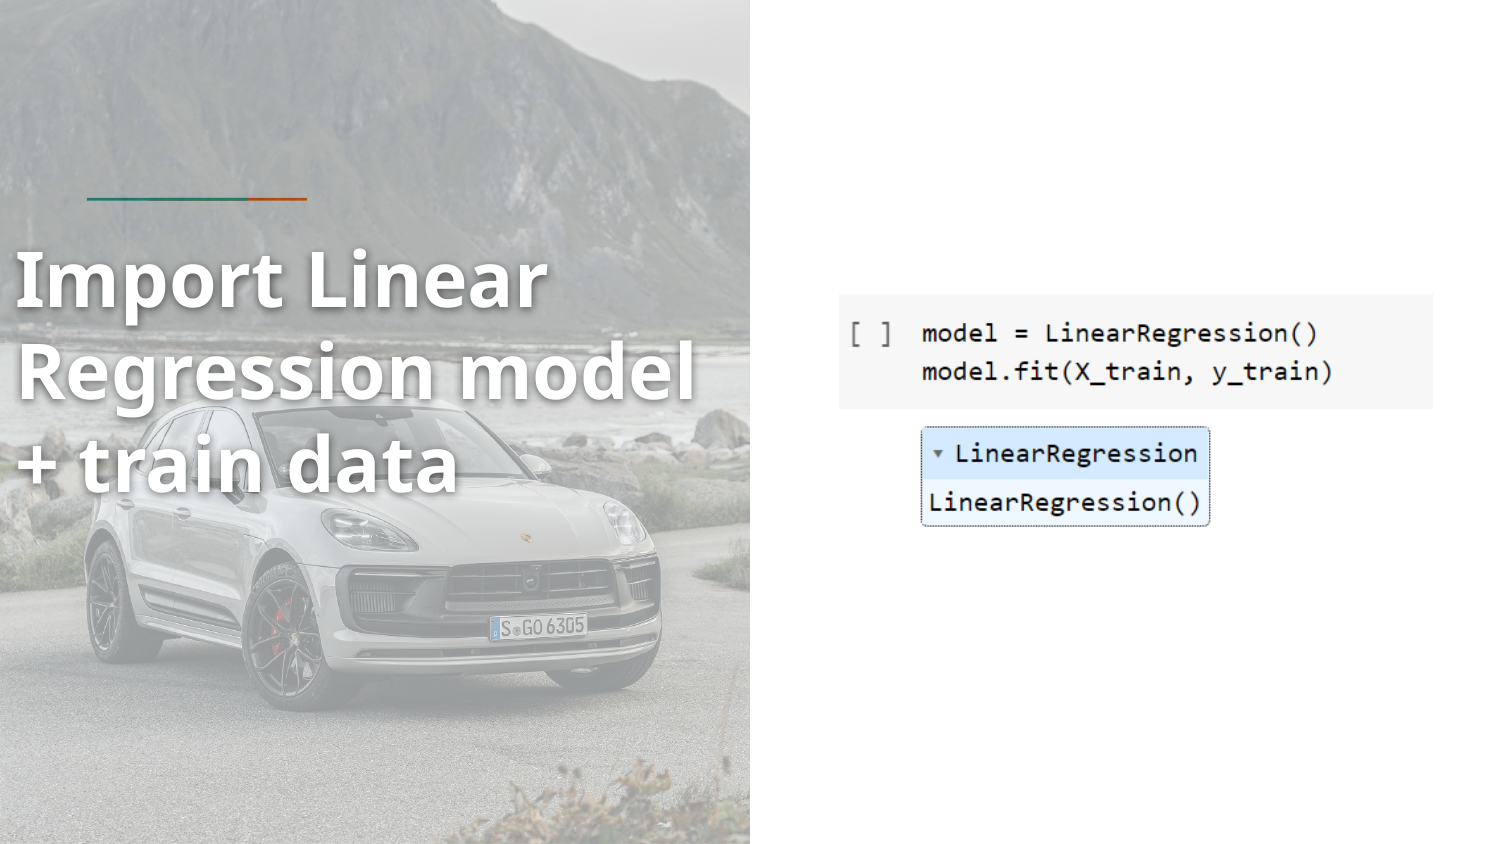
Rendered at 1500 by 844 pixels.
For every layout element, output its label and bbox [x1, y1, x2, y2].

picture [838, 277, 1434, 567]
picture [0, 0, 751, 844]
